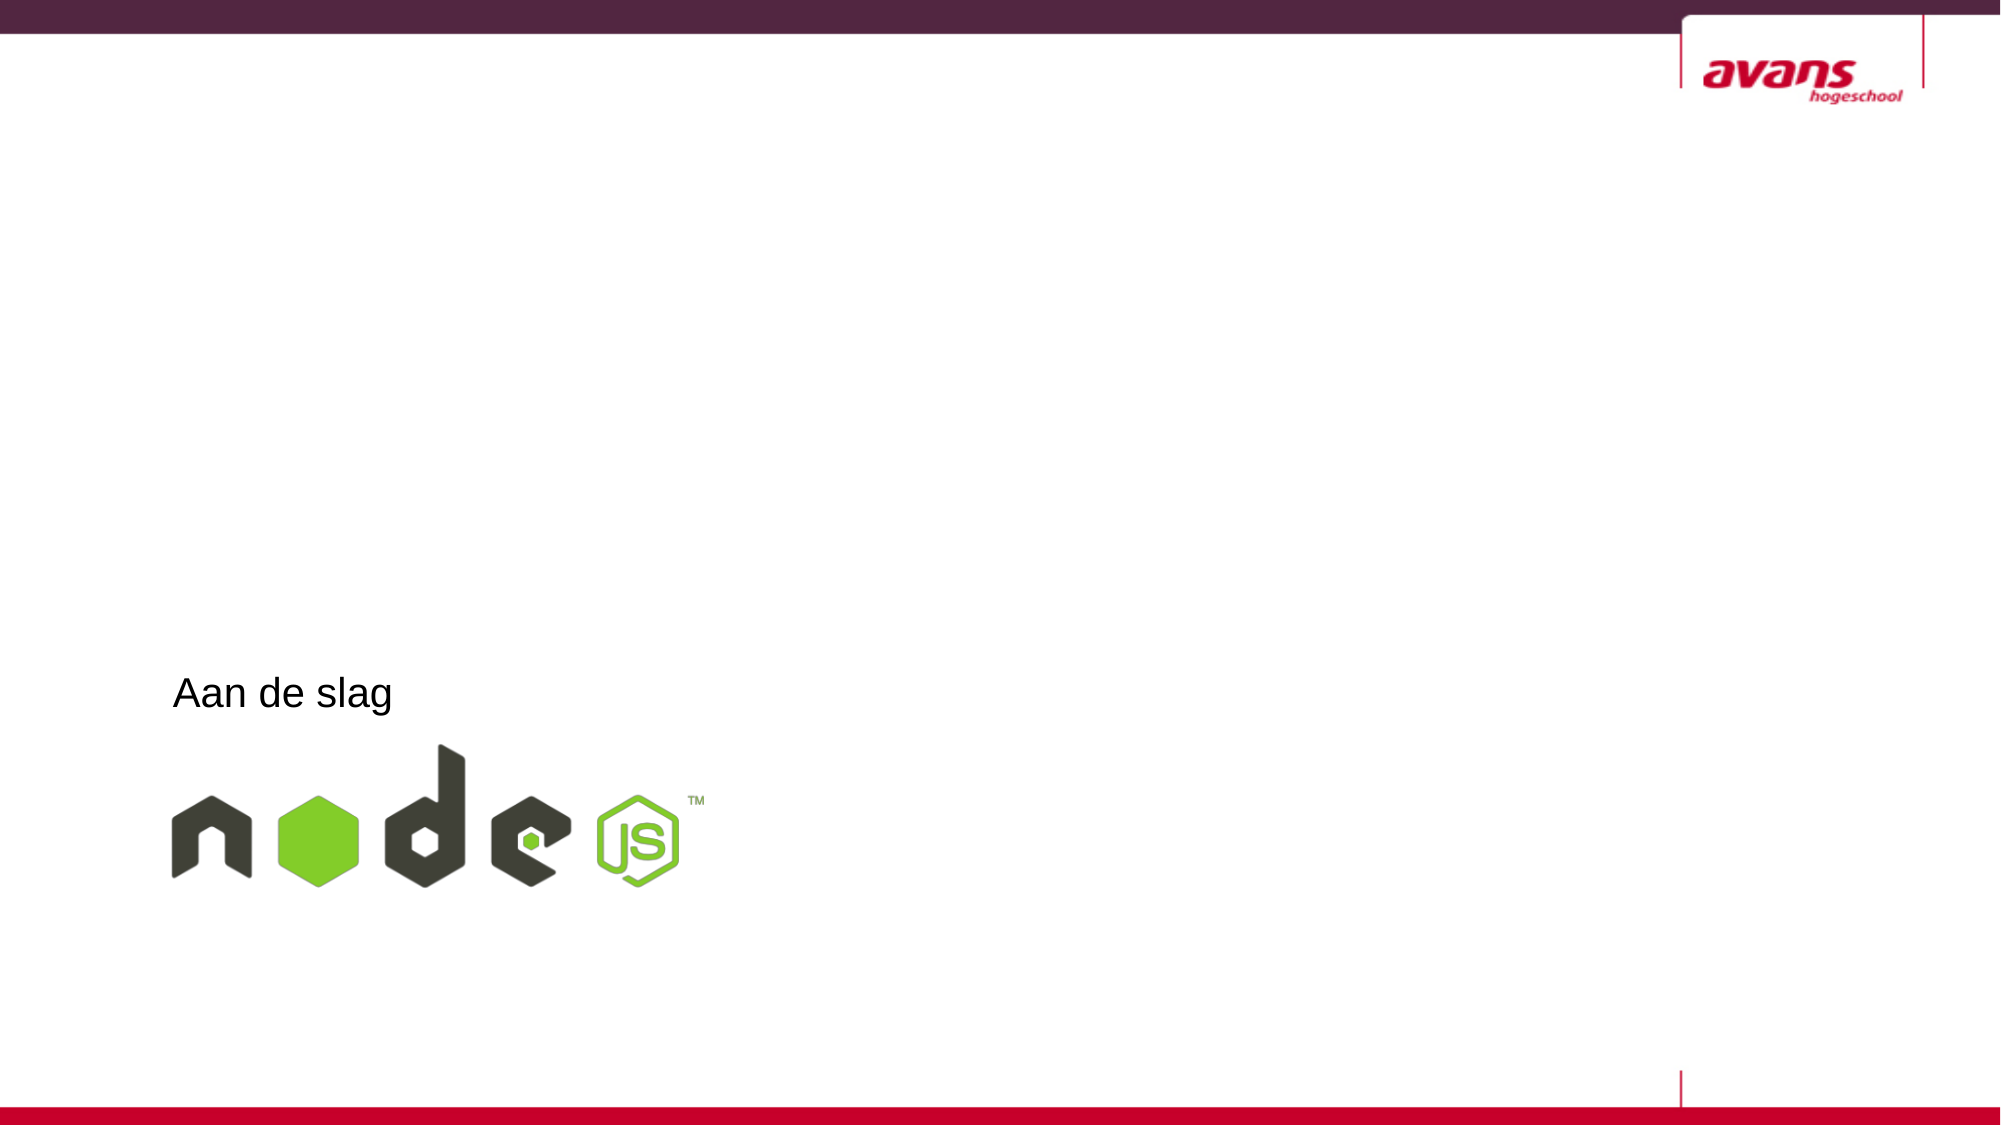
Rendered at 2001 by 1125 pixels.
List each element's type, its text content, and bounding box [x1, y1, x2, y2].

picture [0, 0, 2001, 1125]
list Aan de slag [157, 476, 1859, 724]
